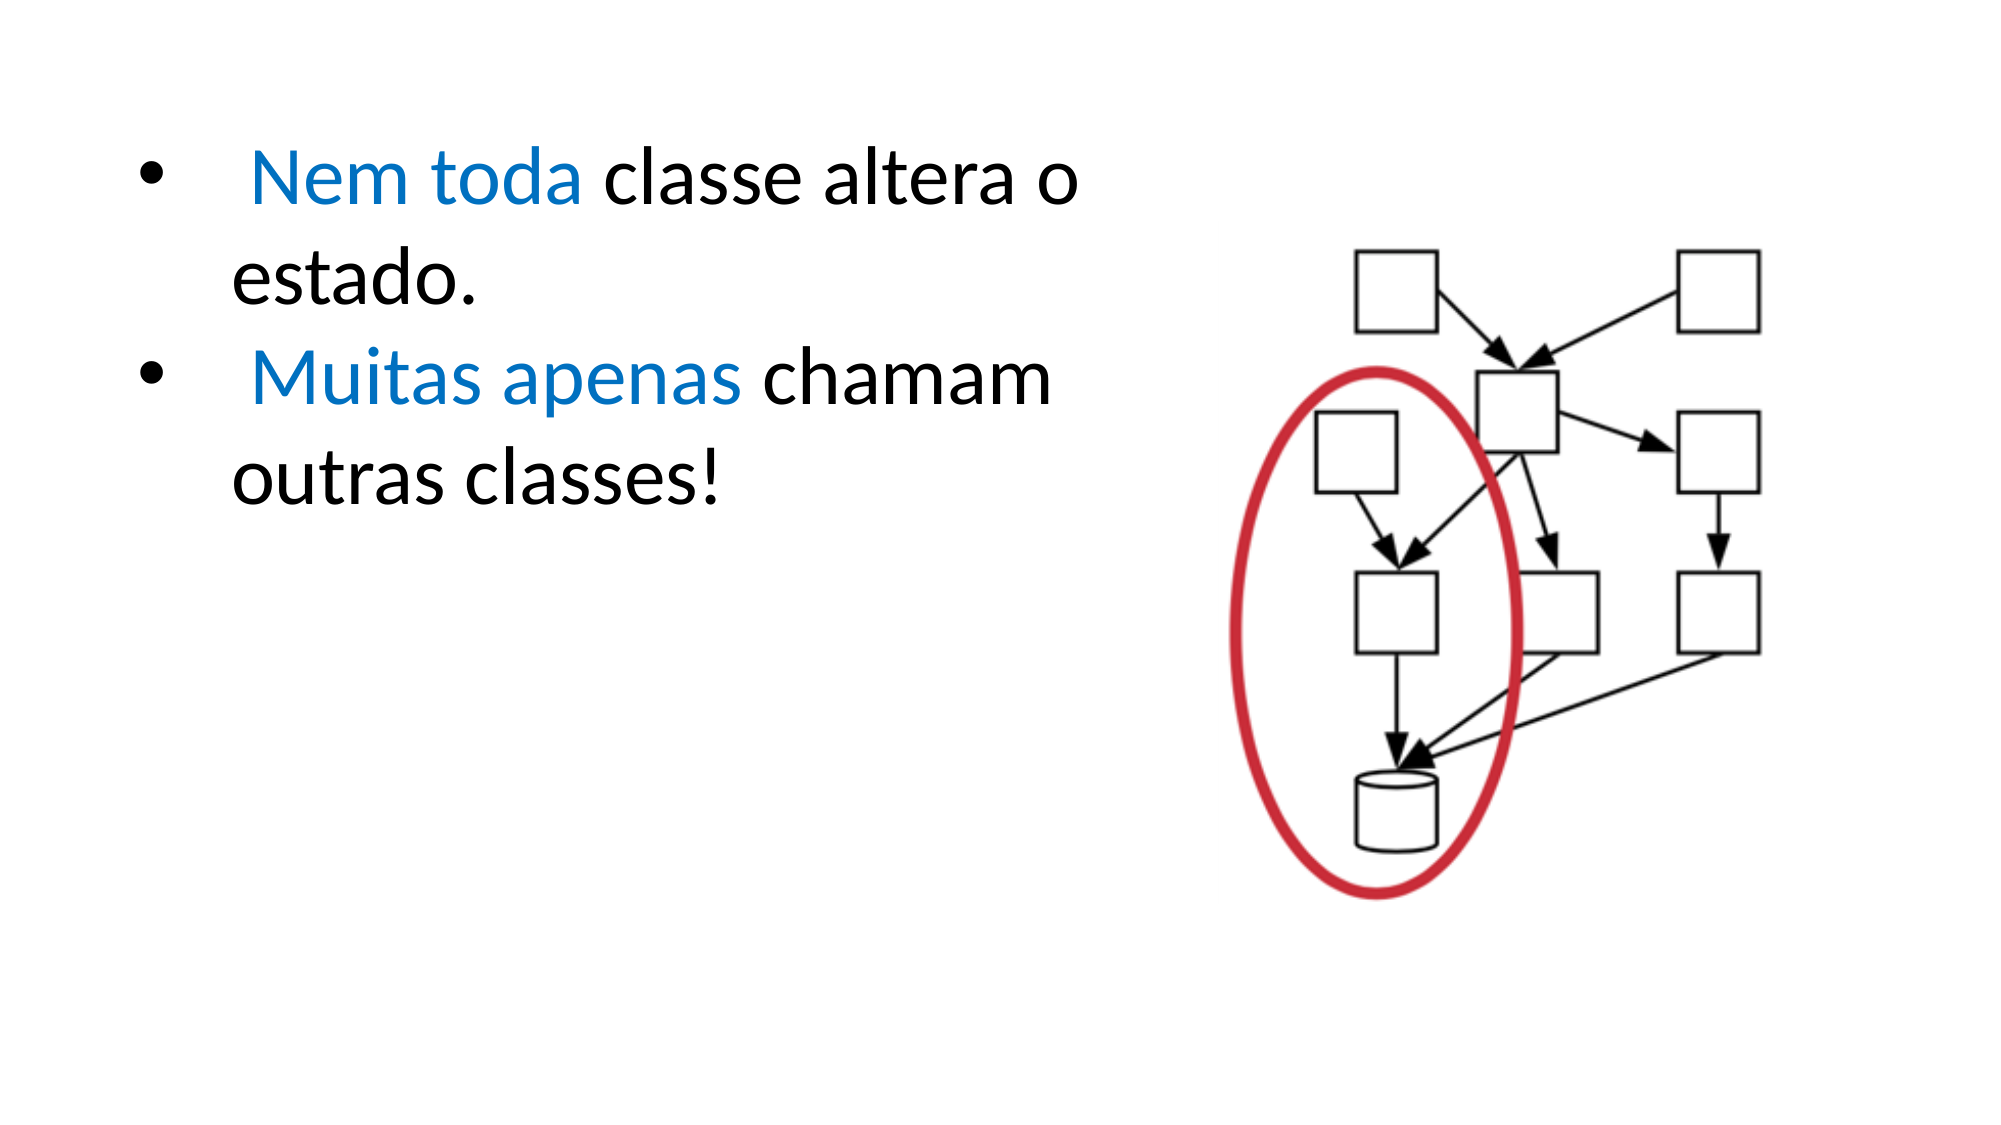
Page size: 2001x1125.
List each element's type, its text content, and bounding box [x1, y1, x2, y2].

text_box Nem toda classe altera o estado. Muitas apenas chamam outras classes! [122, 114, 1302, 529]
picture [1217, 221, 1826, 904]
